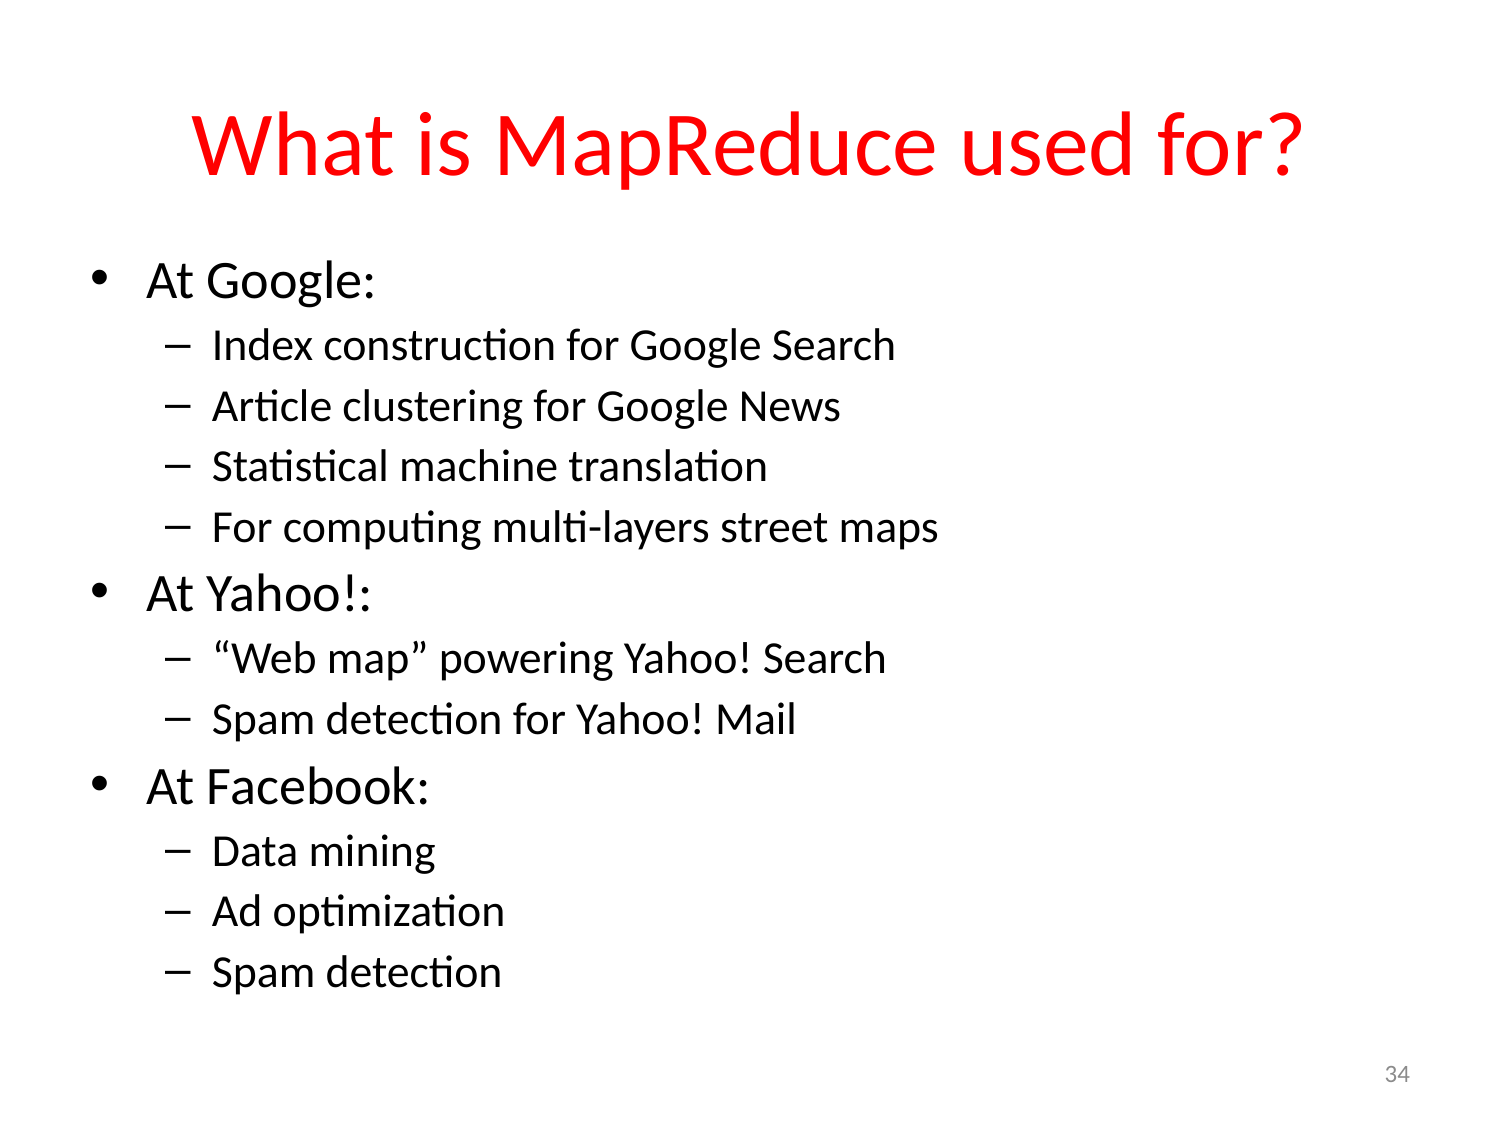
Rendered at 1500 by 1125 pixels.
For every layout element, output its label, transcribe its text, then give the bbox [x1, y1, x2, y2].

list At Google: Index construction for Google Search Article clustering for Google News Statistical machine translation For computing multi-layers street maps At Yahoo!: “Web map” powering Yahoo! Search Spam detection for Yahoo! Mail At Facebook: Data mining Ad optimization Spam detection [75, 230, 1425, 1035]
slide_number 34 [1074, 1042, 1425, 1103]
title What is MapReduce used for? [49, 45, 1451, 233]
